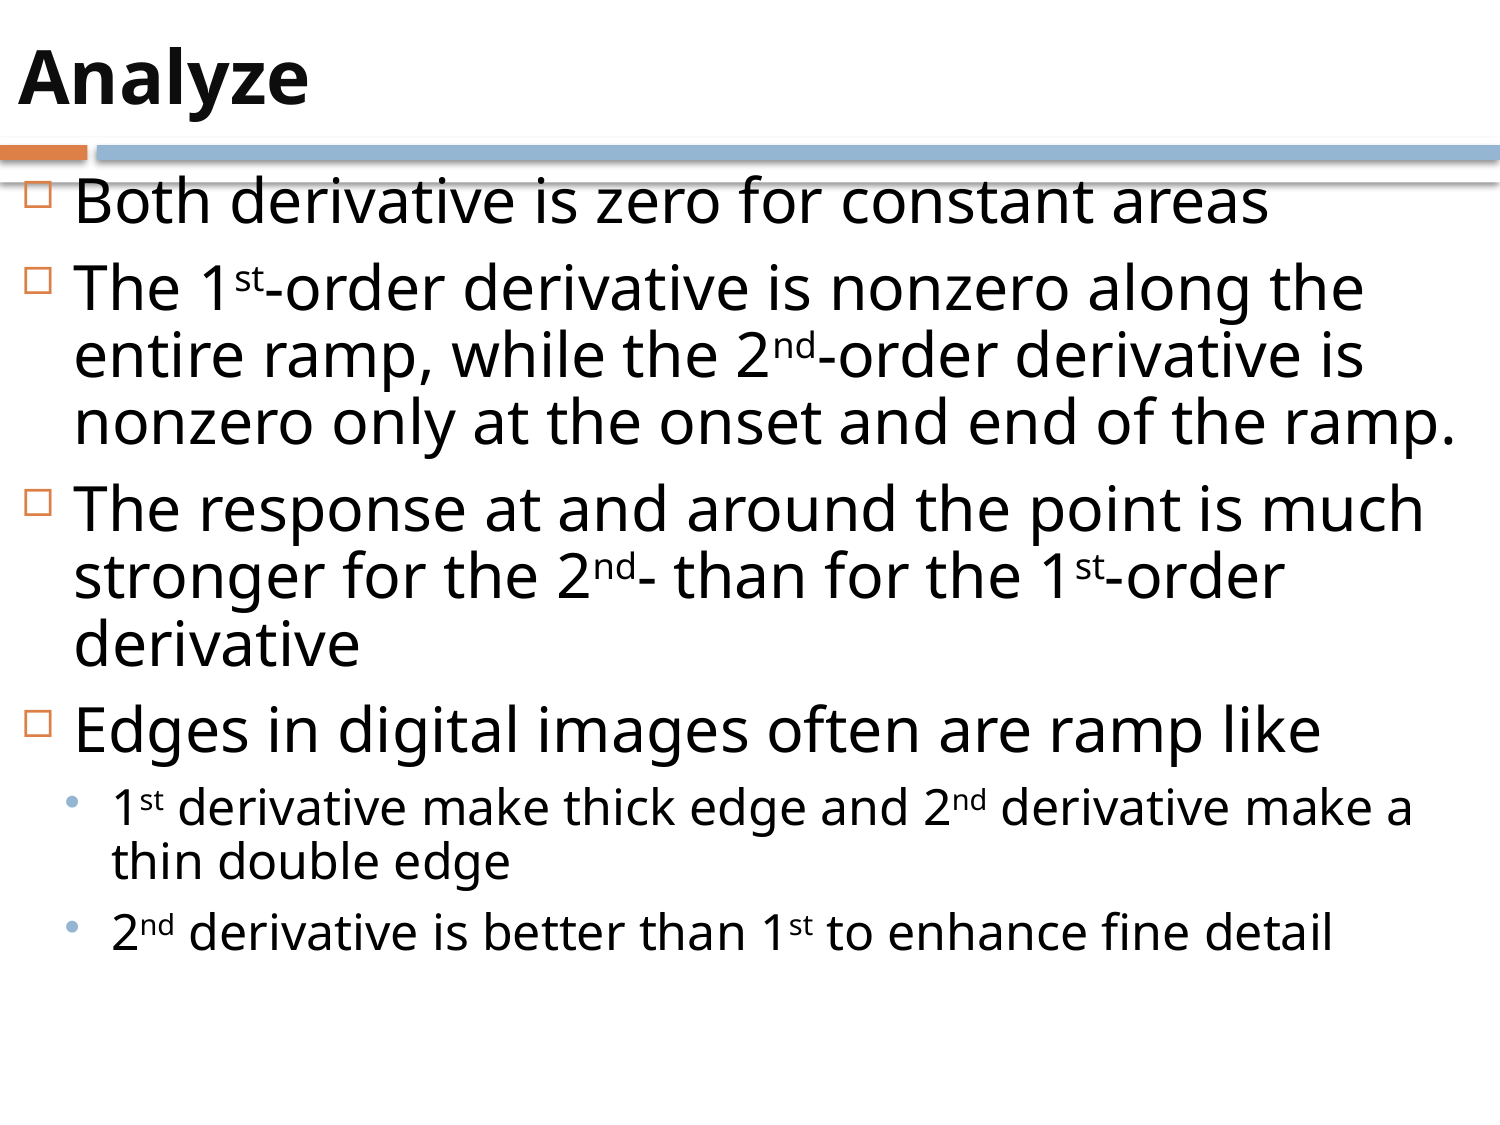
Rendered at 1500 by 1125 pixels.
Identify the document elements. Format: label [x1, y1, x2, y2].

title [3, 0, 1500, 150]
list [6, 162, 1494, 1088]
